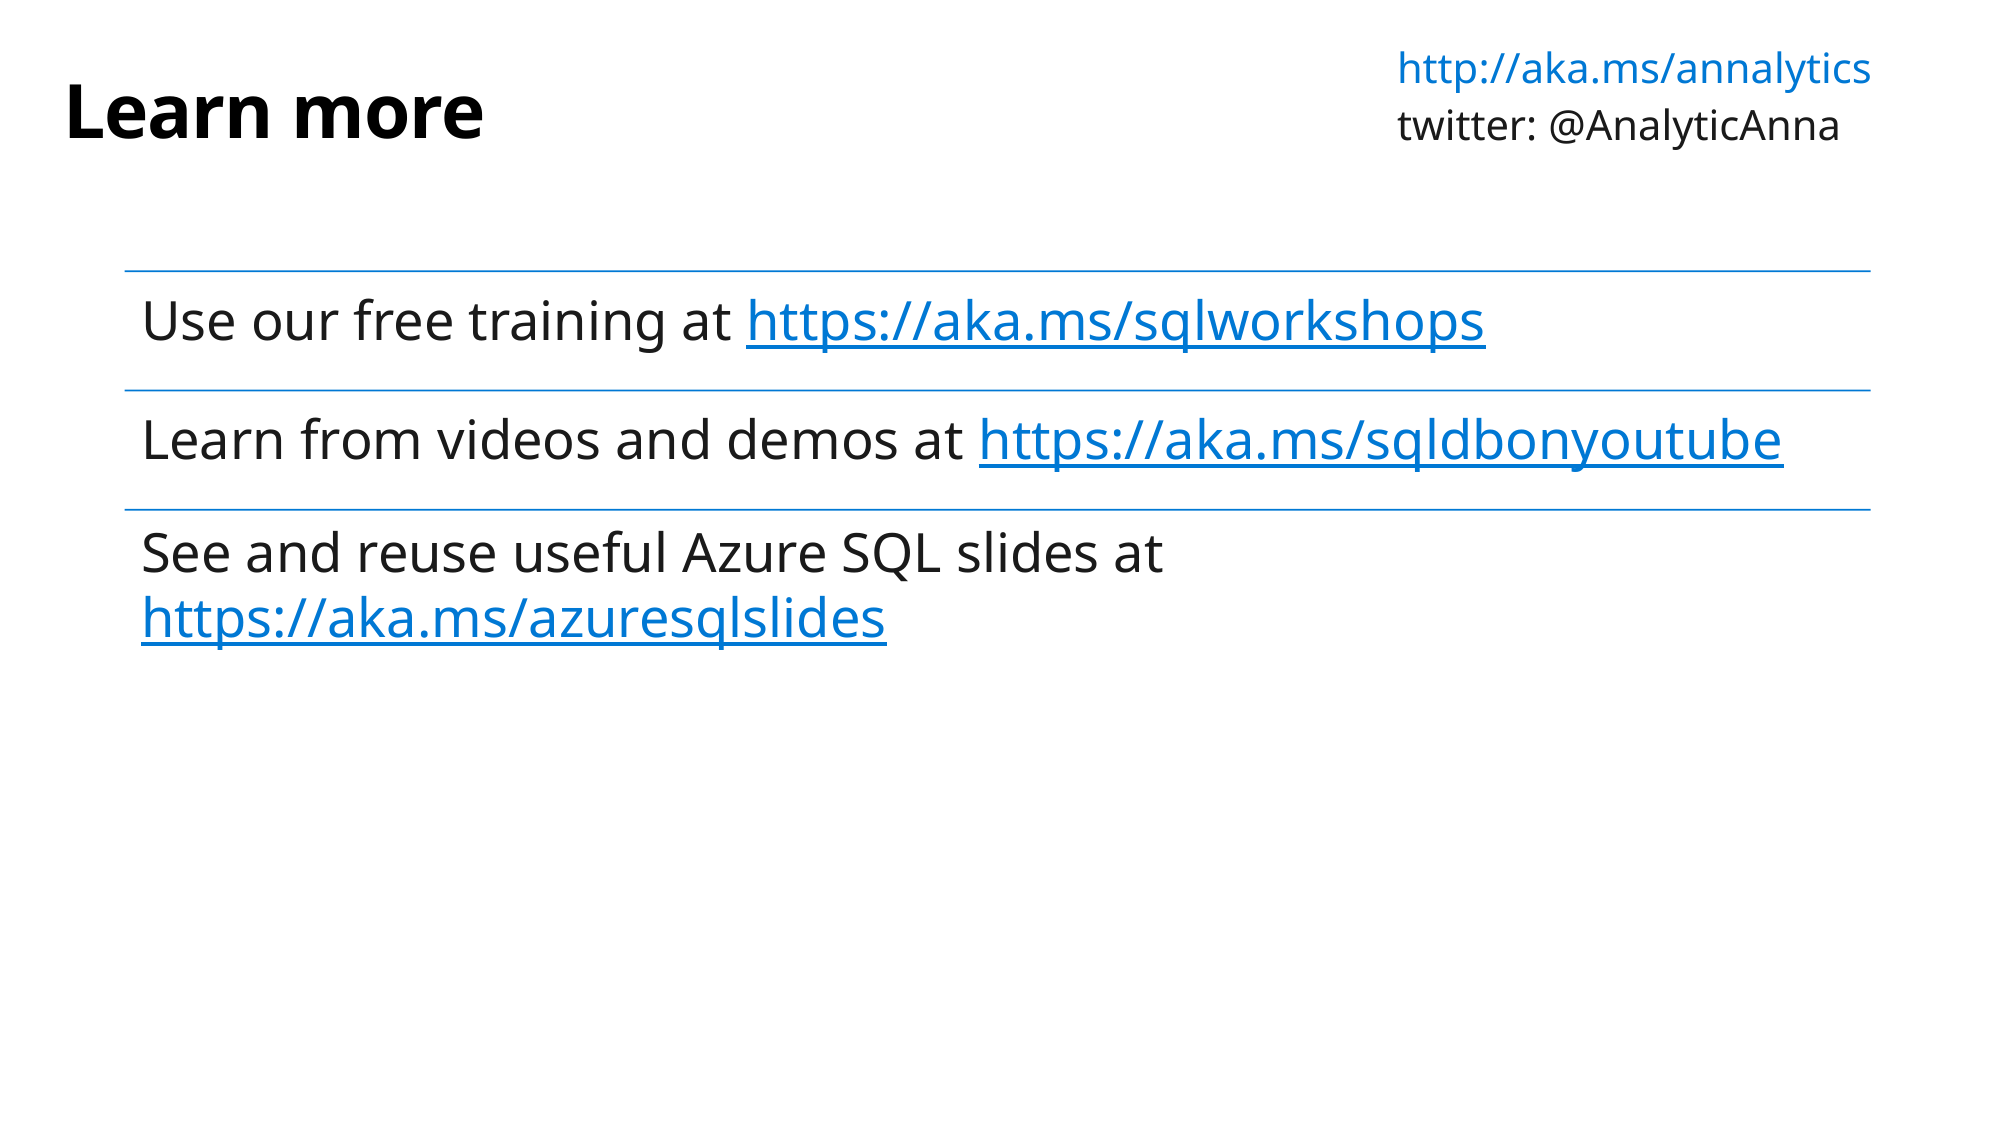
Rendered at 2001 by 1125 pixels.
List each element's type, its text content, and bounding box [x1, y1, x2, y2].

text_box http://aka.ms/annalytics twitter: @AnalyticAnna [1397, 41, 1873, 149]
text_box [124, 270, 1871, 630]
title Learn more [63, 63, 1871, 155]
